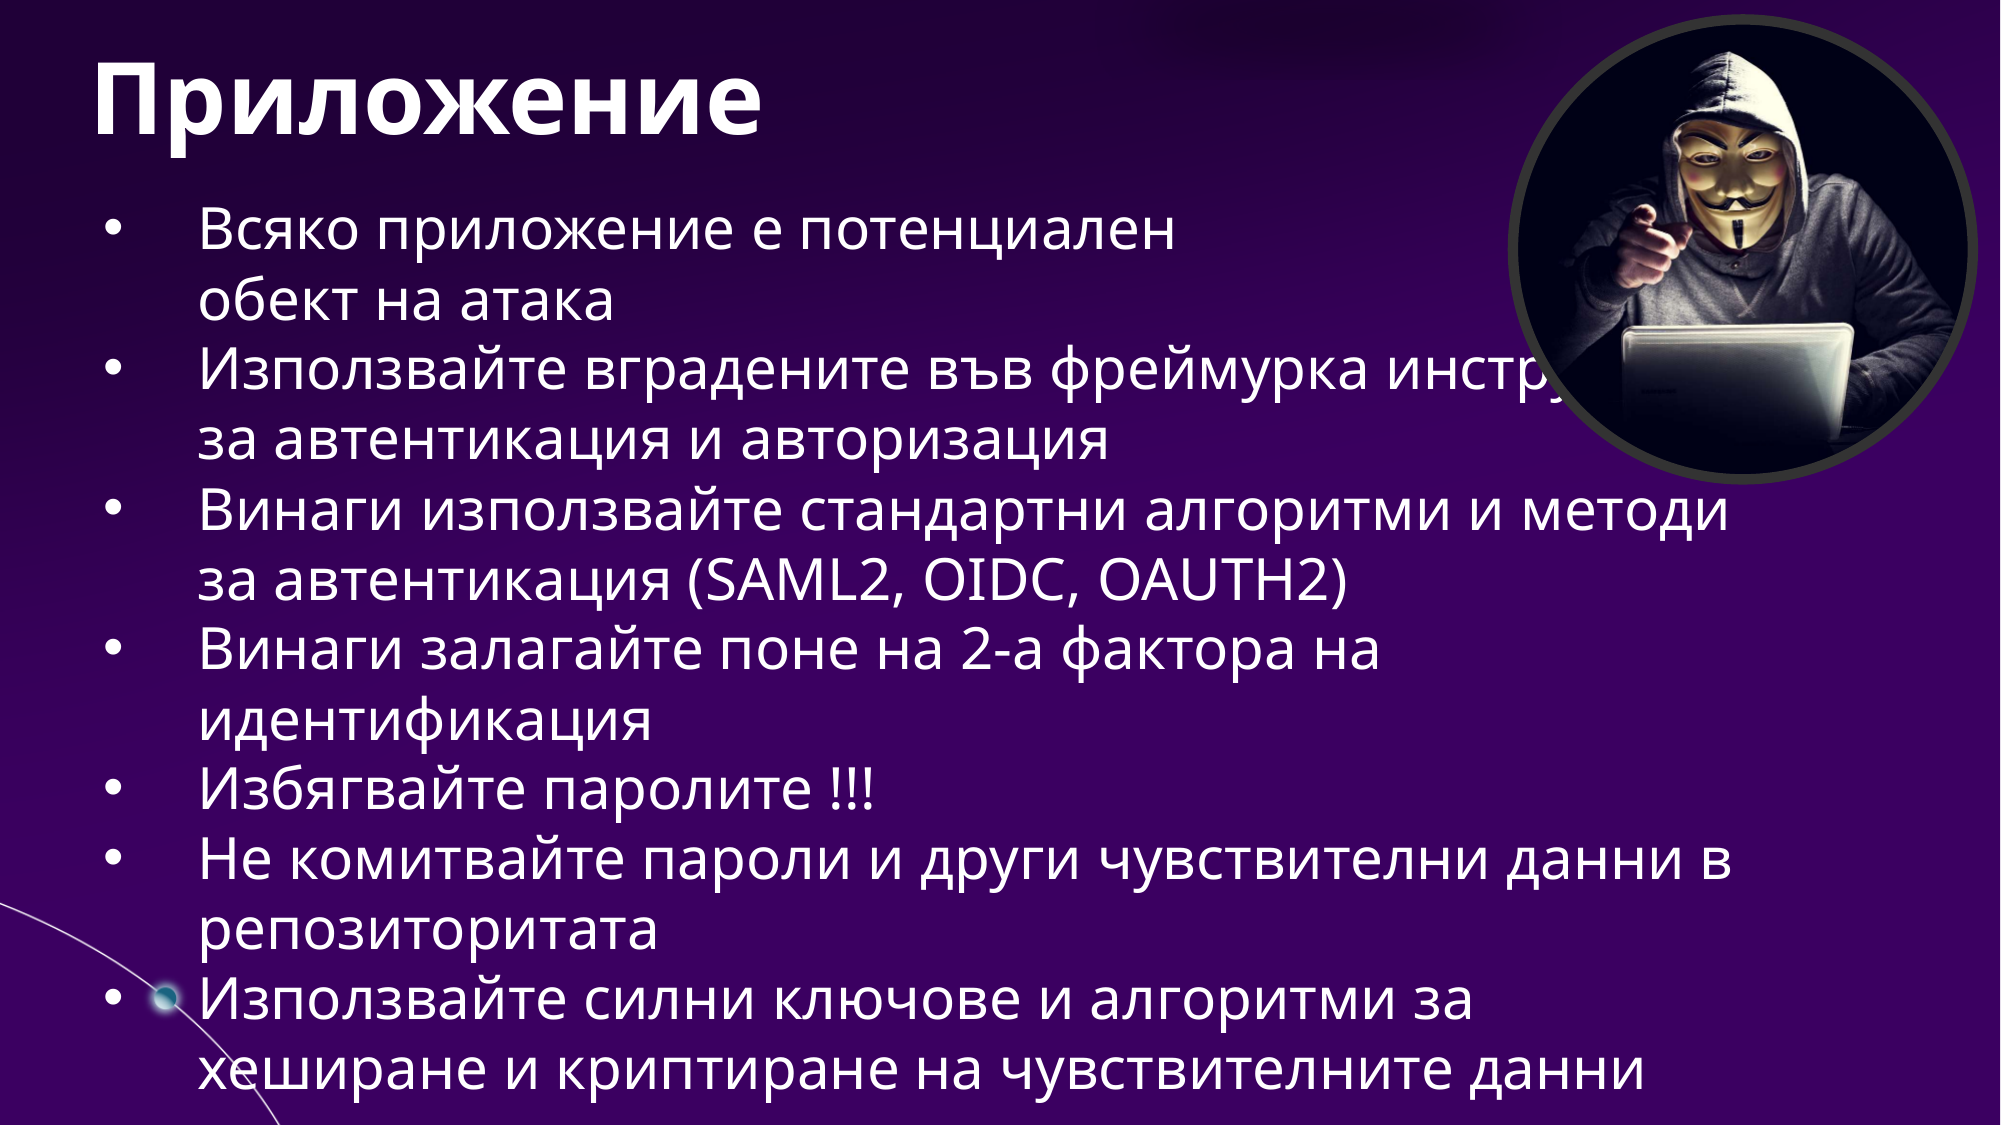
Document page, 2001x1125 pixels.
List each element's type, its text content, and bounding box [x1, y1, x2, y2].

list Приложение [74, 53, 1507, 151]
list Всяко приложение е потенциален обект на атака Използвайте вградените във фреймурка инструменти за автентикация и авторизация Винаги използвайте стандартни алгоритми и методи за автентикация (SAML2, OIDC, OAUTH2) Винаги залагайте поне на 2-а фактора на идентификация Избягвайте паролите !!! Не комитвайте пароли и други чувствителни данни в репозиторитата Използвайте силни ключове и алгоритми за хеширане и криптиране на чувствителните данни [13, 176, 1776, 1098]
picture [0, 0, 2001, 1125]
